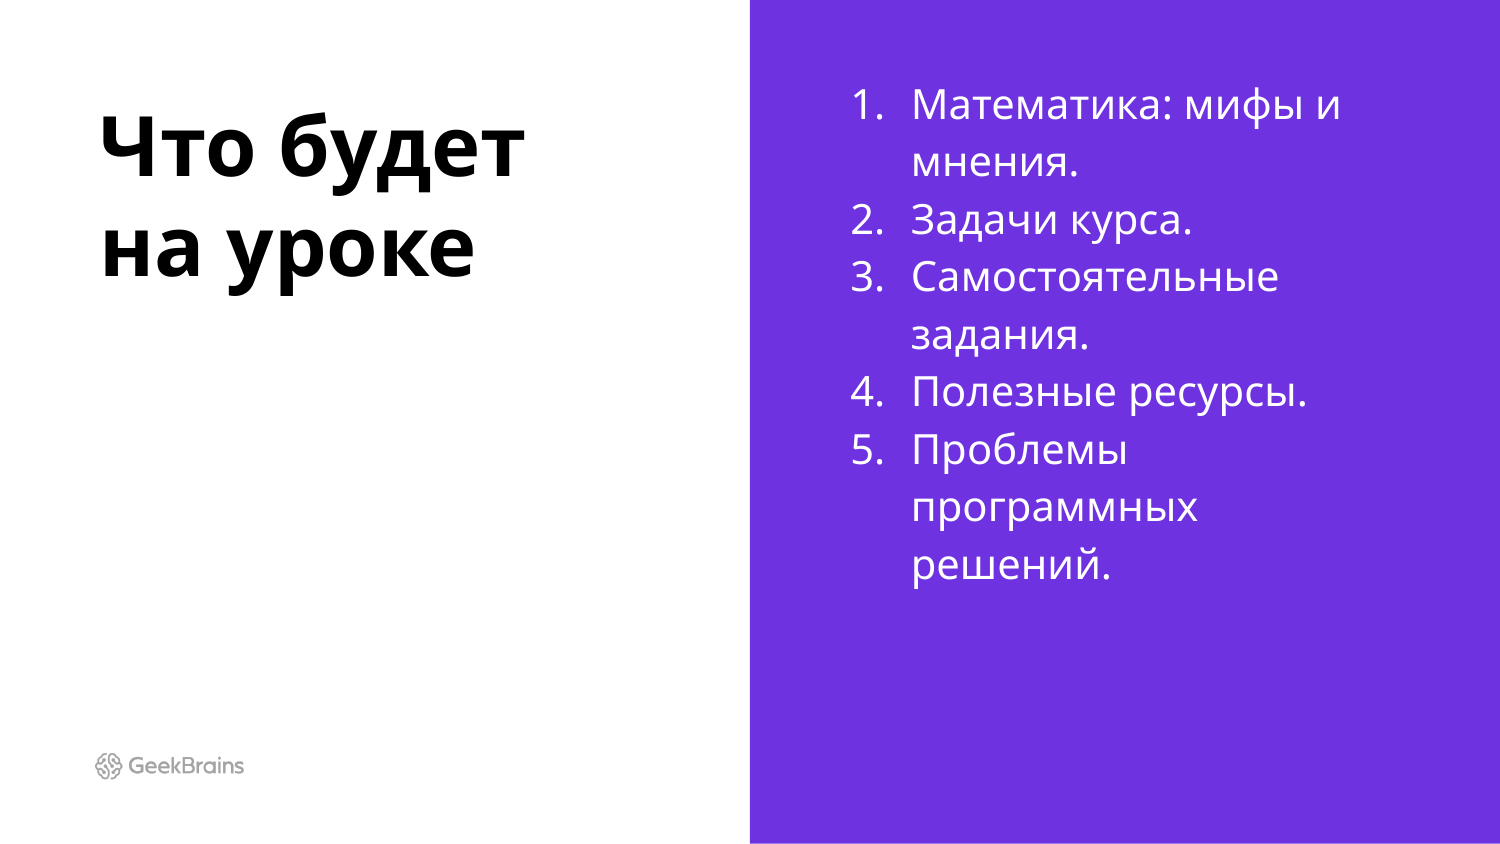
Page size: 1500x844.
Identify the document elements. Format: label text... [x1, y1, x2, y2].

list Математика: мифы и мнения. Задачи курса. Самостоятельные задания. Полезные ресурсы. Проблемы программных решений. [820, 62, 1397, 729]
title Что будет на уроке [84, 85, 661, 334]
